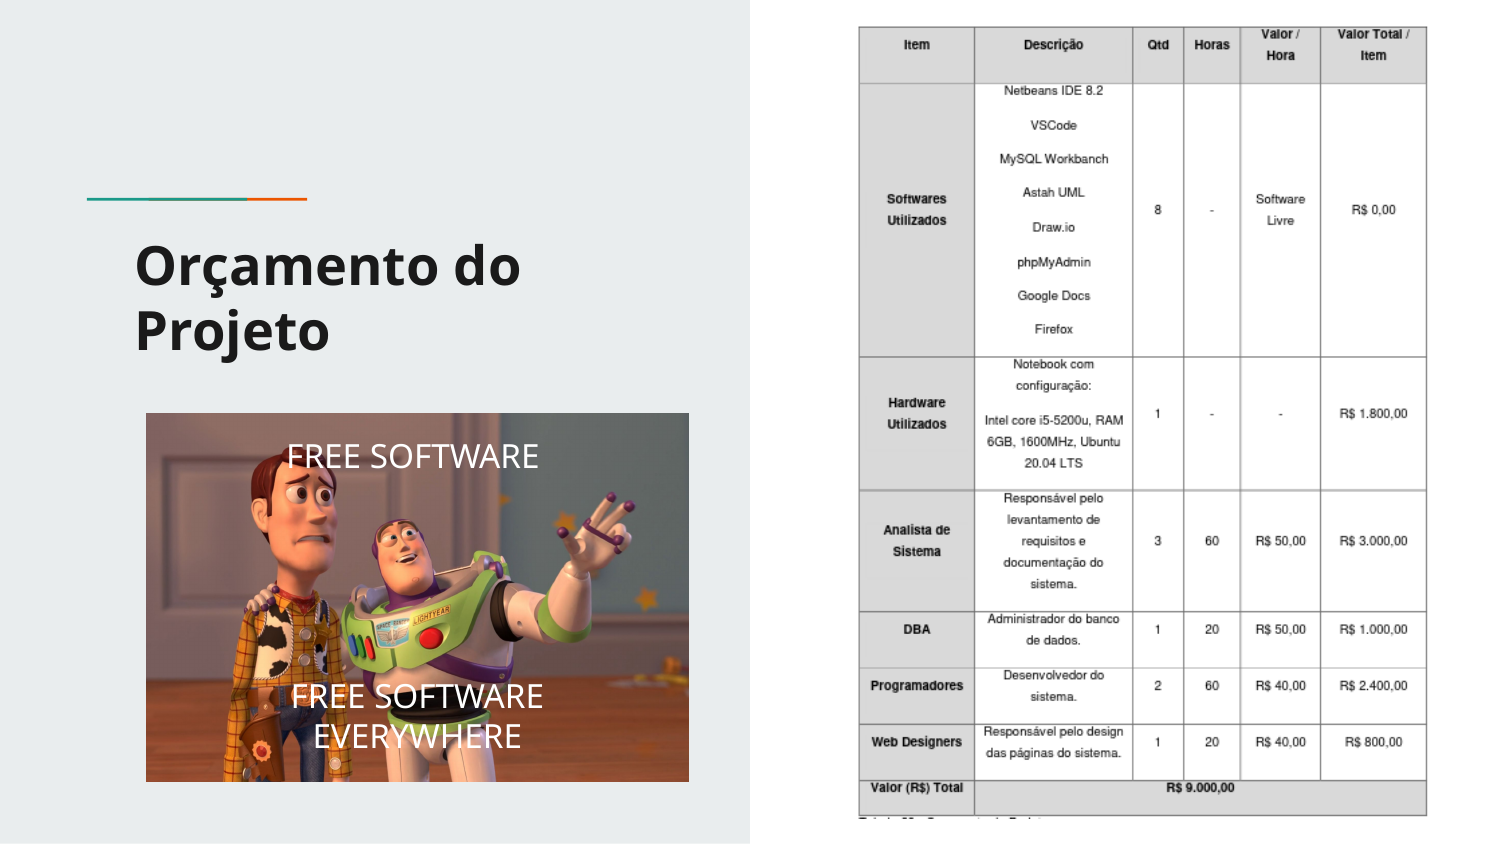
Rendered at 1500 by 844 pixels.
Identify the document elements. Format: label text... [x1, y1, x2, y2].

title Orçamento do Projeto [119, 216, 662, 494]
picture [856, 24, 1430, 819]
picture [146, 412, 689, 782]
